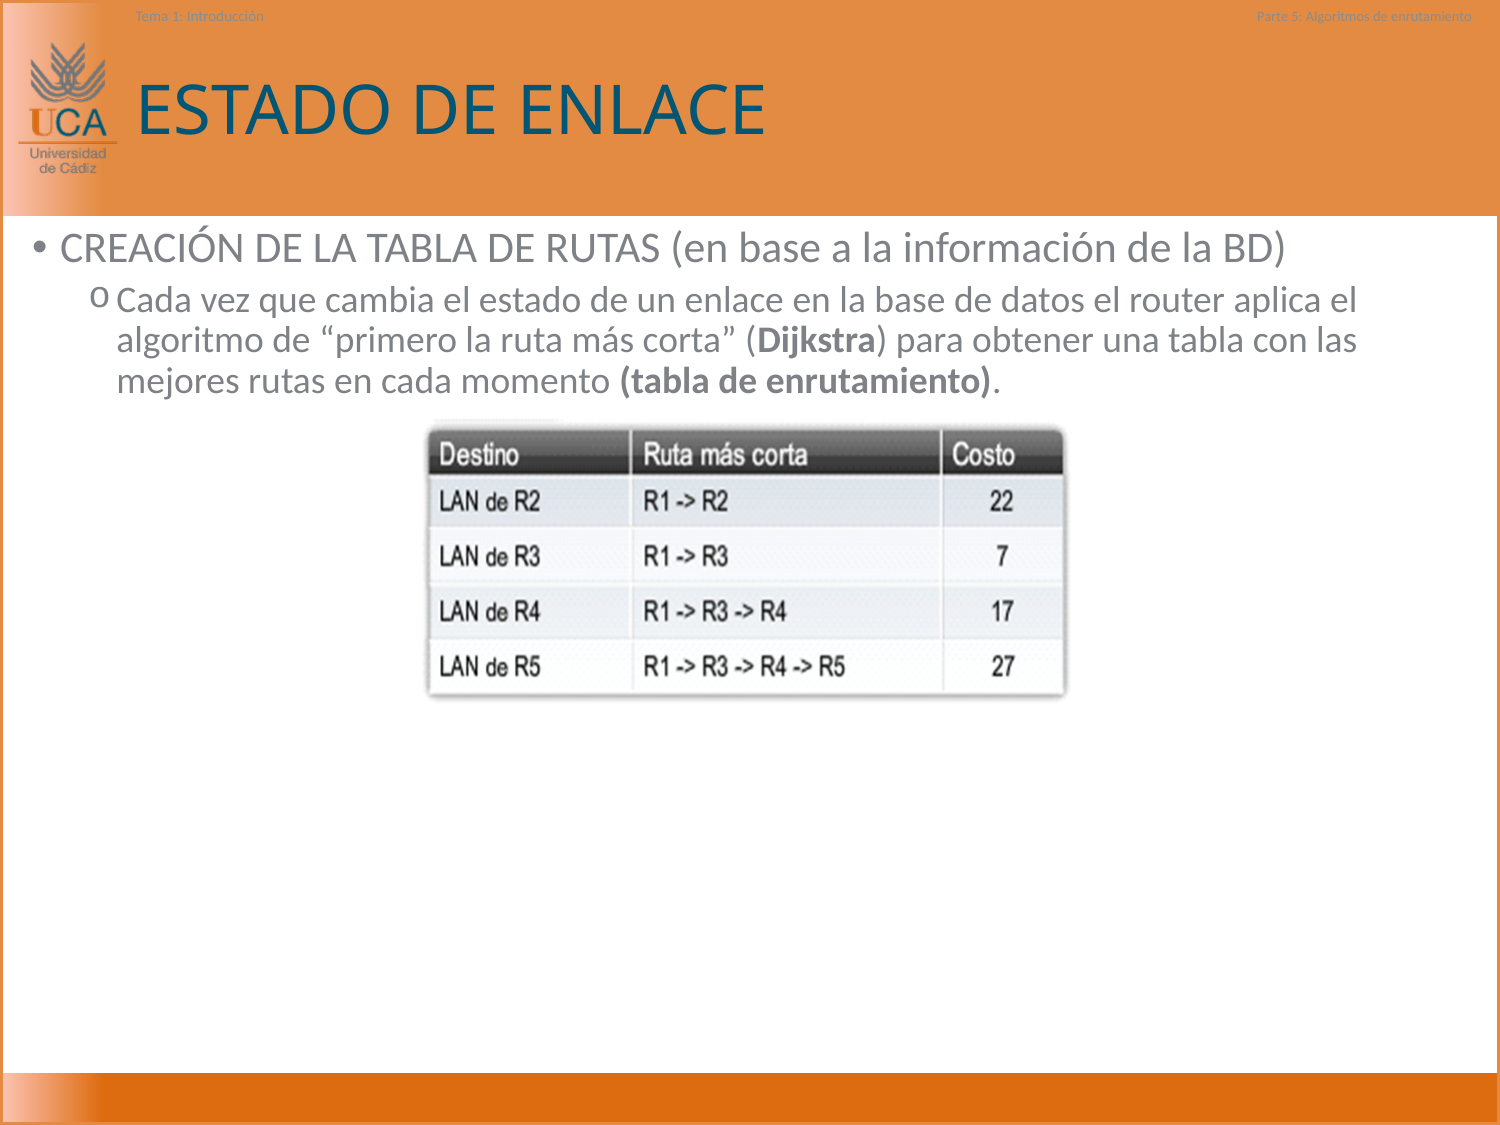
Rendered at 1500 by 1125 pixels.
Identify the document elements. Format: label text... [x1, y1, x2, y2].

list Parte 5: Algoritmos de enrutamiento [841, 1, 1488, 33]
list Tema 1: Introducción [120, 1, 831, 33]
picture [419, 419, 1081, 706]
picture [15, 40, 121, 176]
list CREACIÓN DE LA TABLA DE RUTAS (en base a la información de la BD) Cada vez que cambia el estado de un enlace en la base de datos el router aplica el algoritmo de “primero la ruta más corta” (Dijkstra) para obtener una tabla con las mejores rutas en cada momento (tabla de enrutamiento). [17, 217, 1489, 1066]
title ESTADO DE ENLACE [120, 48, 1488, 176]
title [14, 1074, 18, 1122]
